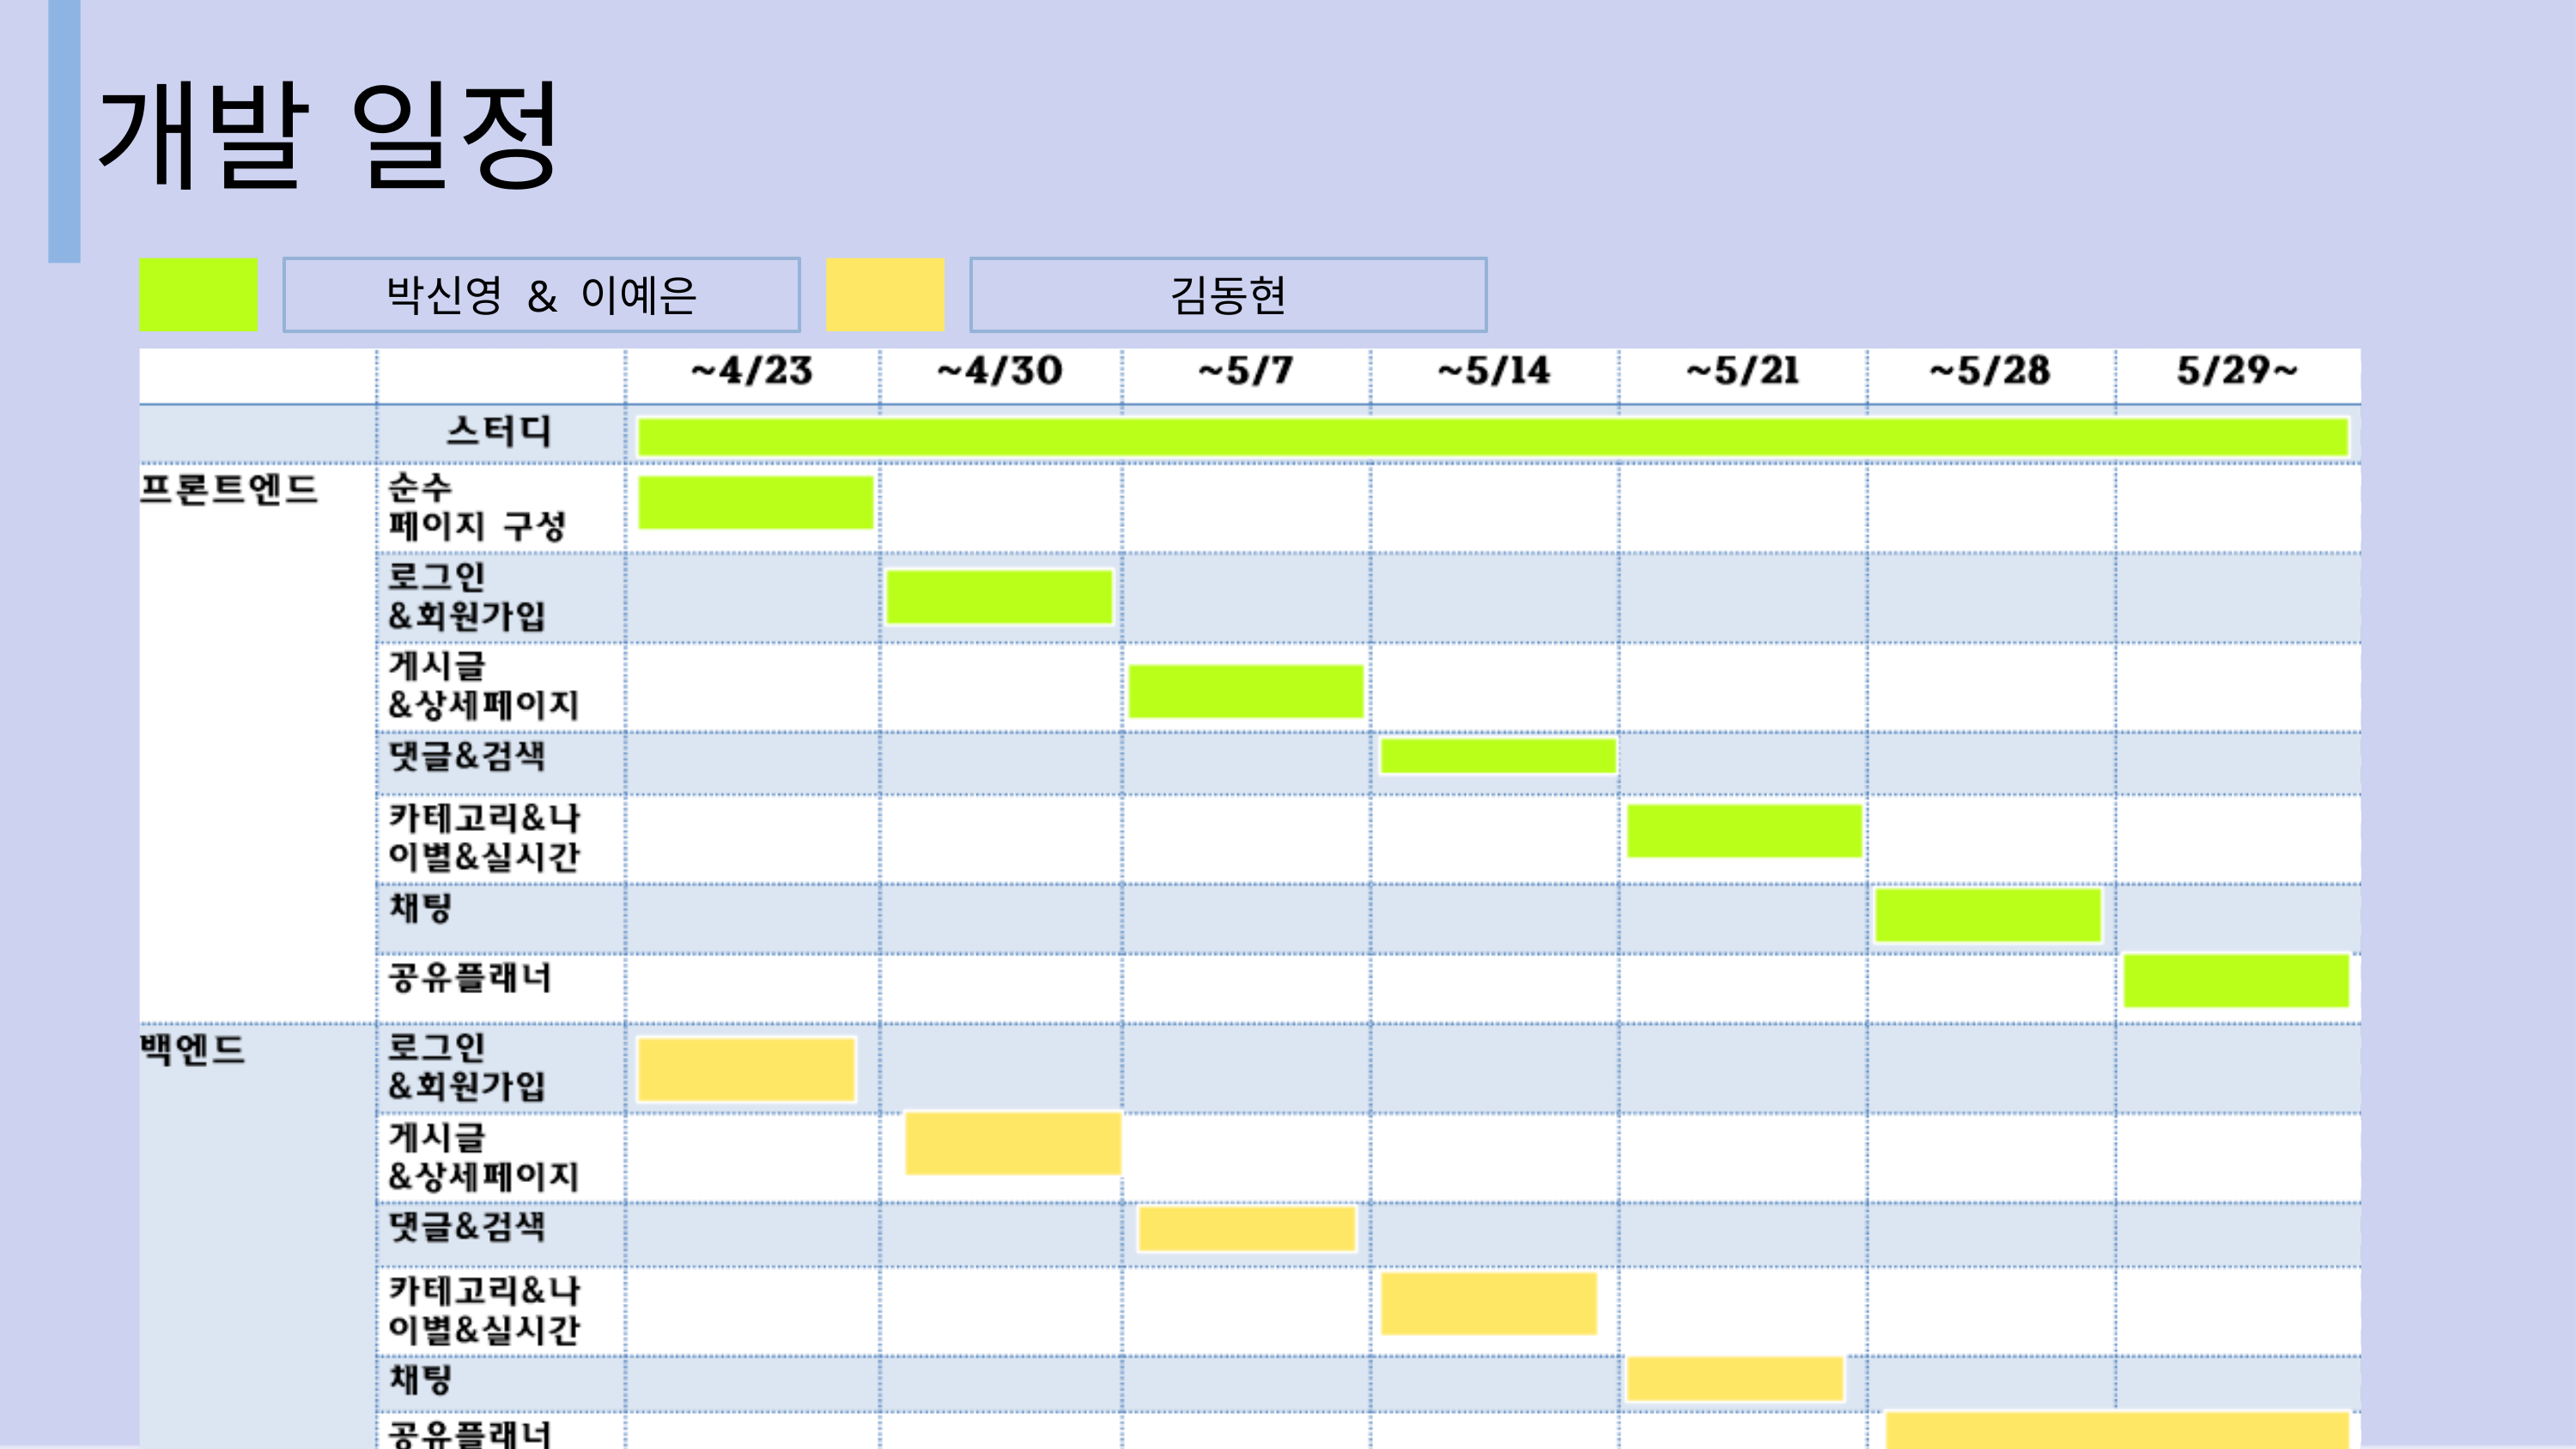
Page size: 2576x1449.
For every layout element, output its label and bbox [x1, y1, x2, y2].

picture [139, 349, 2362, 1449]
text_box [0, 0, 2576, 1449]
